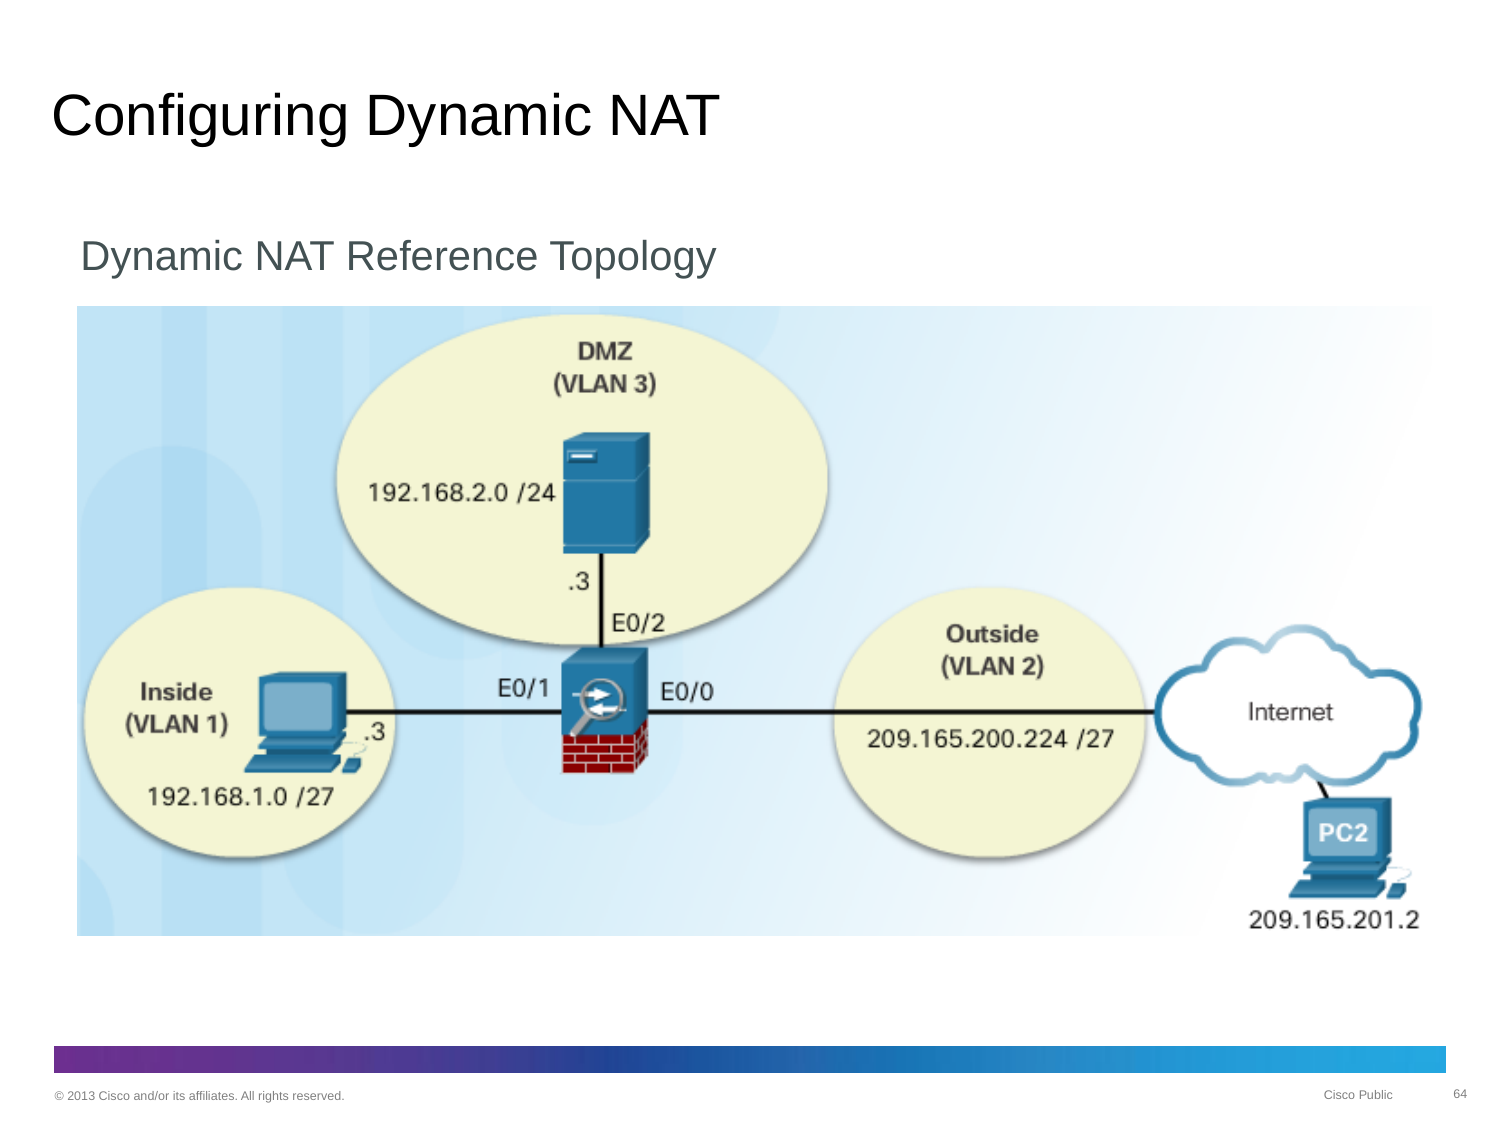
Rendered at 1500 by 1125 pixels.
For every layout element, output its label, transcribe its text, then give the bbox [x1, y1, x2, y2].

text_box Dynamic NAT Reference Topology [65, 224, 822, 294]
picture [54, 1046, 1446, 1073]
title Configuring Dynamic NAT [37, 17, 1447, 155]
picture [77, 306, 1432, 936]
